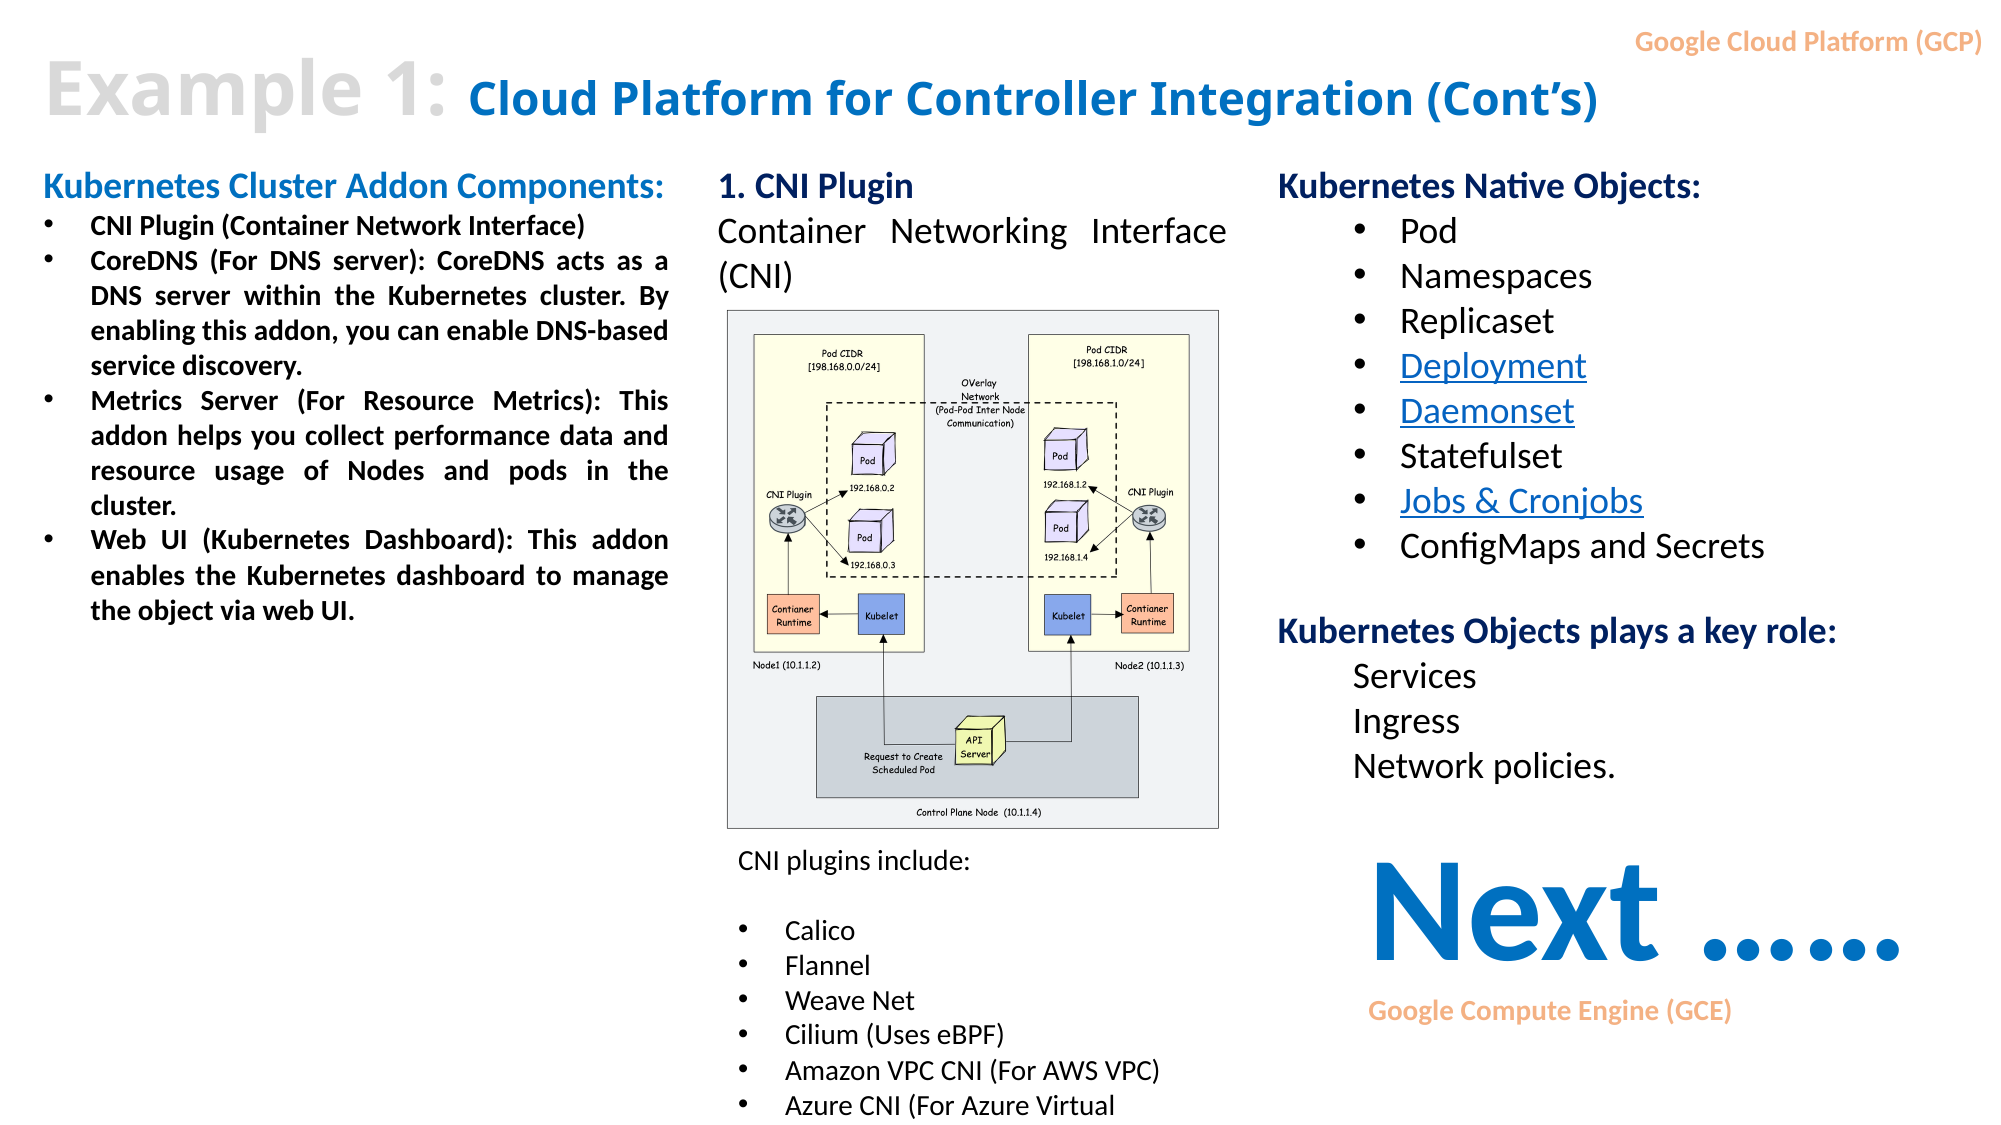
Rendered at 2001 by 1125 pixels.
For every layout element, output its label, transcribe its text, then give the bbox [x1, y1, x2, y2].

picture [721, 304, 1224, 834]
text_box Google Cloud Platform (GCP) [1620, 14, 1999, 65]
text_box 1. CNI Plugin Container Networking Interface (CNI) [702, 153, 1243, 303]
text_box Kubernetes Native Objects: Pod Namespaces Replicaset Deployment Daemonset Statefulset Jobs & Cronjobs ConfigMaps and Secrets [1263, 153, 1781, 598]
text_box Kubernetes Objects plays a key role: Services Ingress Network policies. [1263, 598, 1853, 839]
text_box Kubernetes Cluster Addon Components: CNI Plugin (Container Network Interface) CoreDNS (For DNS server): CoreDNS acts as a DNS server within the Kubernetes cluster. By enabling this addon, you can enable DNS-based service discovery. Metrics Server (For Resource Metrics): This addon helps you collect performance data and resource usage of Nodes and pods in the cluster. Web UI (Kubernetes Dashboard): This addon enables the Kubernetes dashboard to manage the object via web UI. [28, 154, 685, 634]
text_box Next …… Google Compute Engine (GCE) [1353, 803, 1924, 1034]
title Example 1: Cloud Platform for Controller Integration (Cont’s) [28, 28, 1760, 154]
text_box CNI plugins include: Calico Flannel Weave Net Cilium (Uses eBPF) Amazon VPC CNI (For AWS VPC) Azure CNI (For Azure Virtual network)Kubernetes networking is a big topic and it differs based on the hosting platforms. [723, 834, 1224, 1125]
